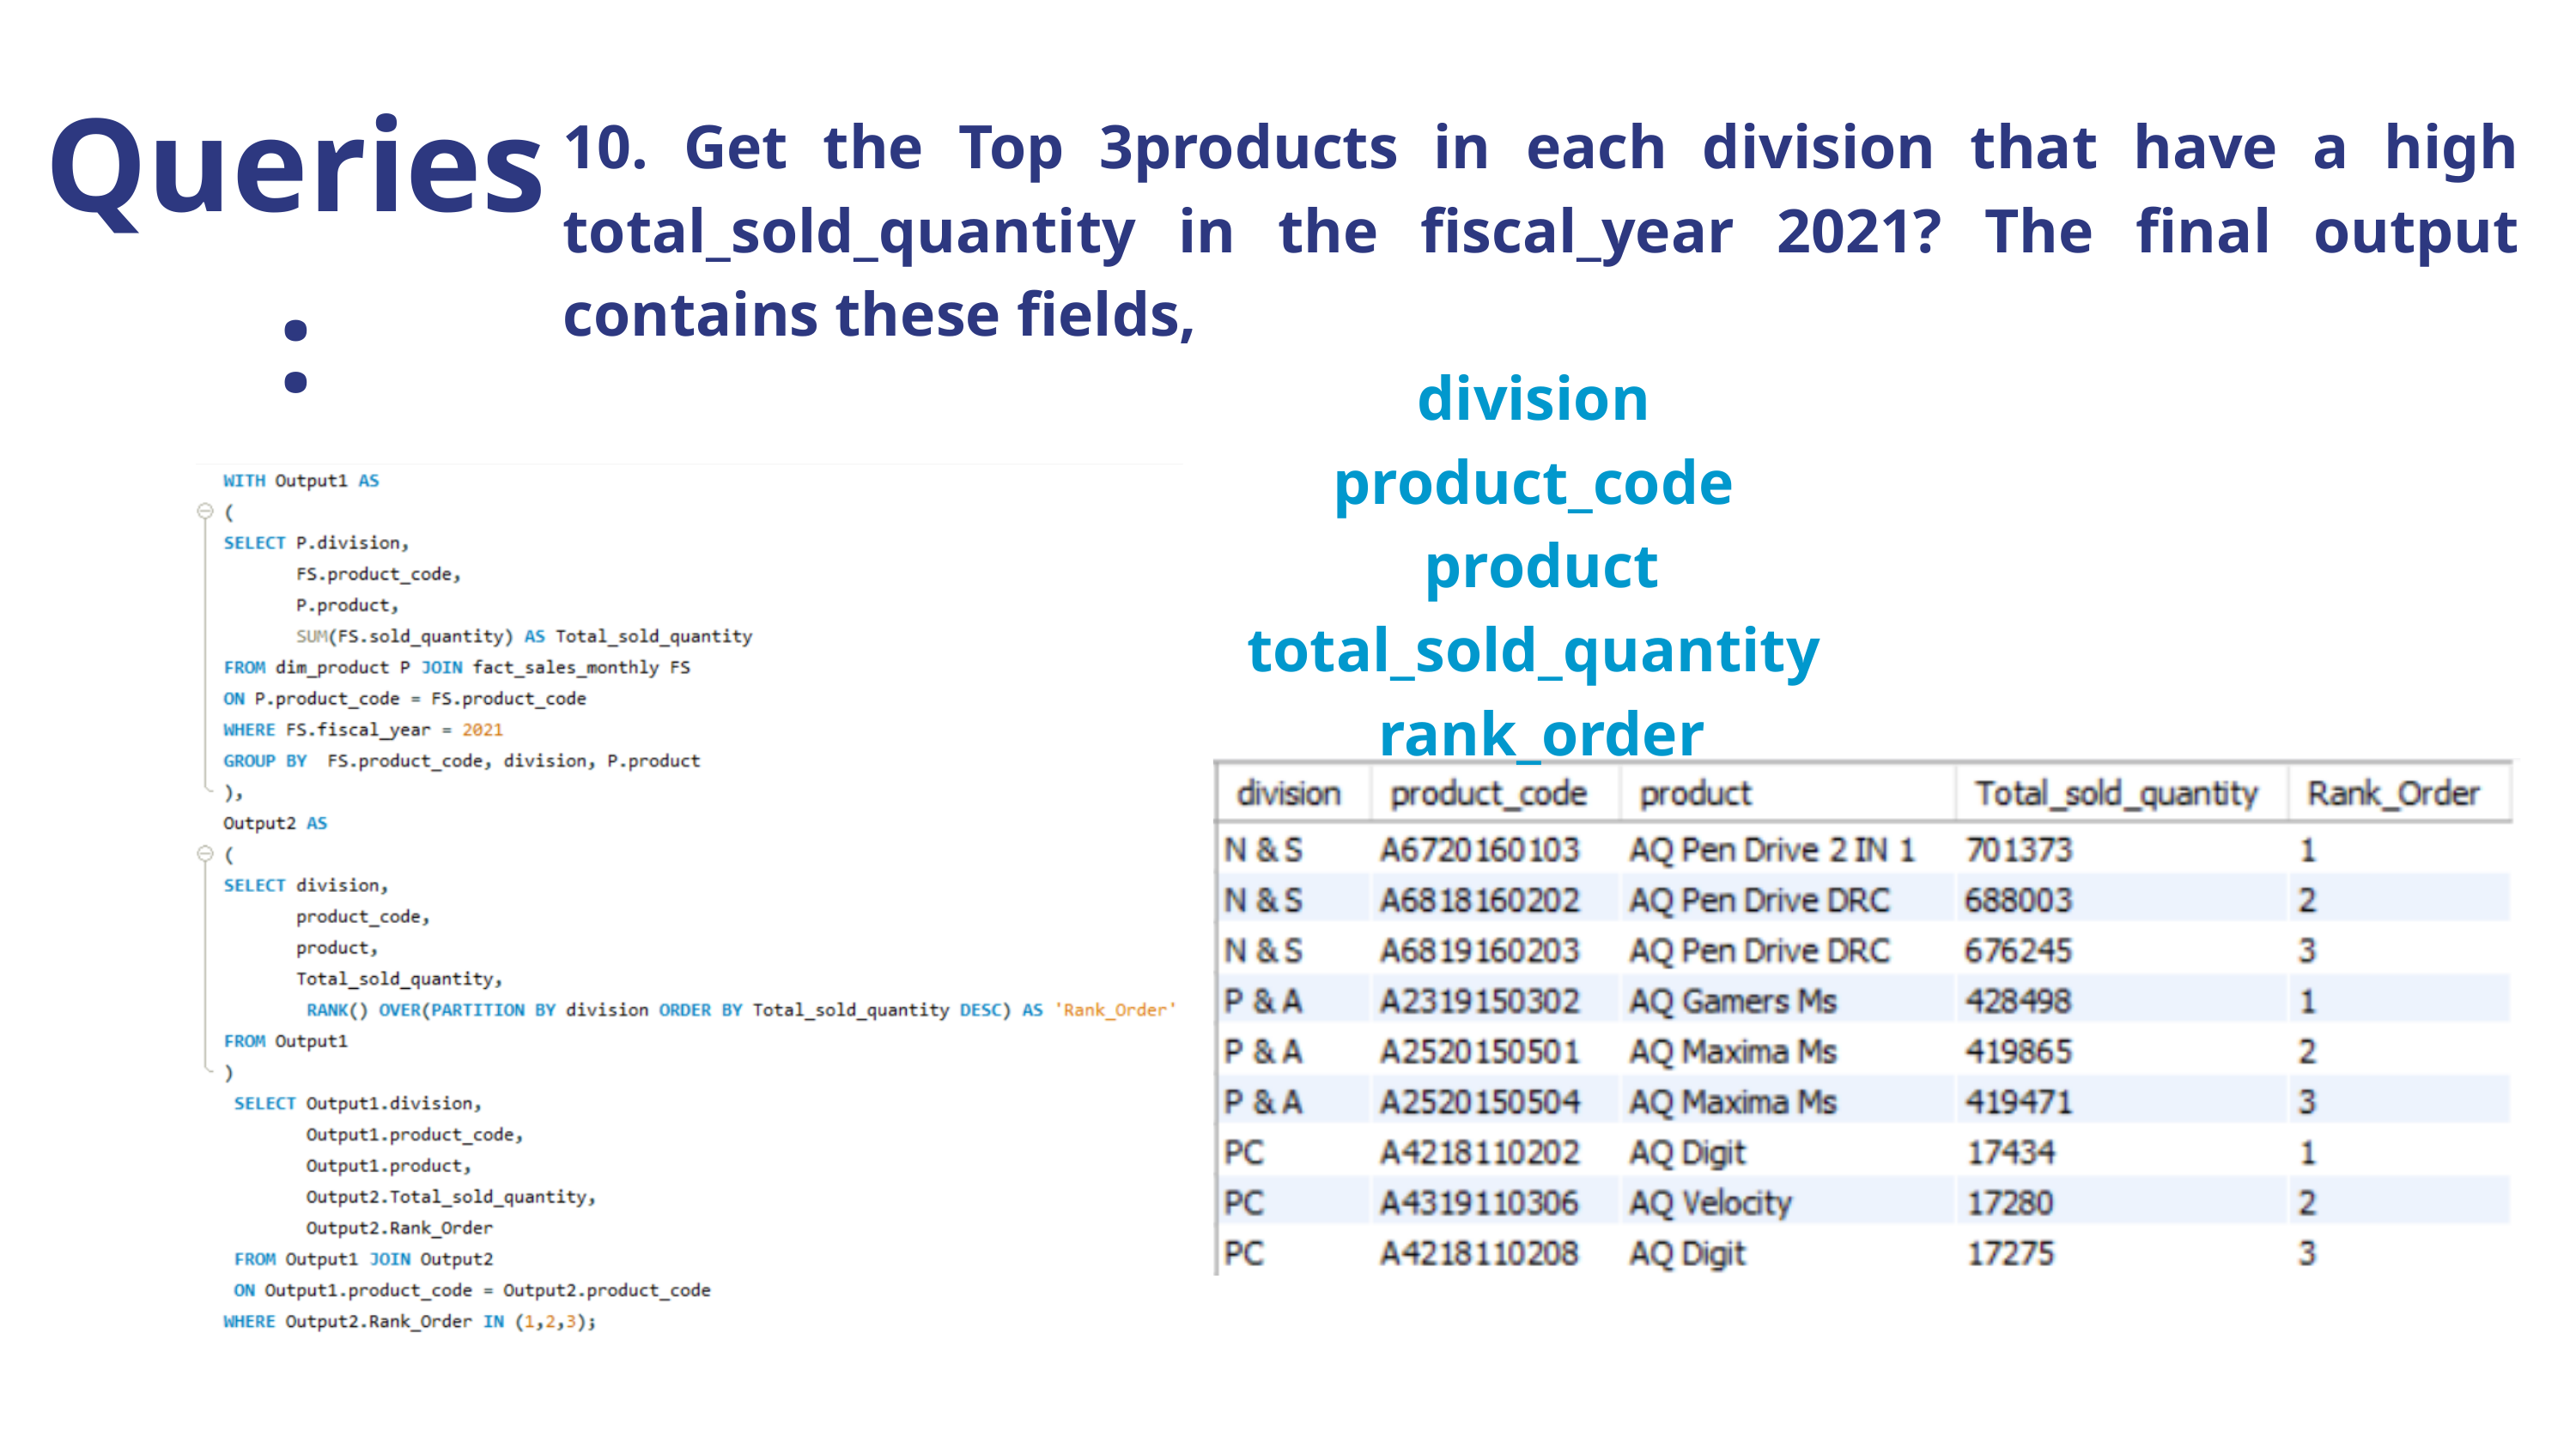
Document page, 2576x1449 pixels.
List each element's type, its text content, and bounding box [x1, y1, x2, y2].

text_box [196, 464, 1183, 1336]
text_box [1212, 768, 2521, 1276]
text_box 10. Get the Top 3products in each division that have a high total_sold_quantity in the fiscal_year 2021? The final output contains these fields, division product_code product total_sold_quantity rank_order [562, 96, 2521, 768]
text_box Queries : [28, 57, 563, 418]
